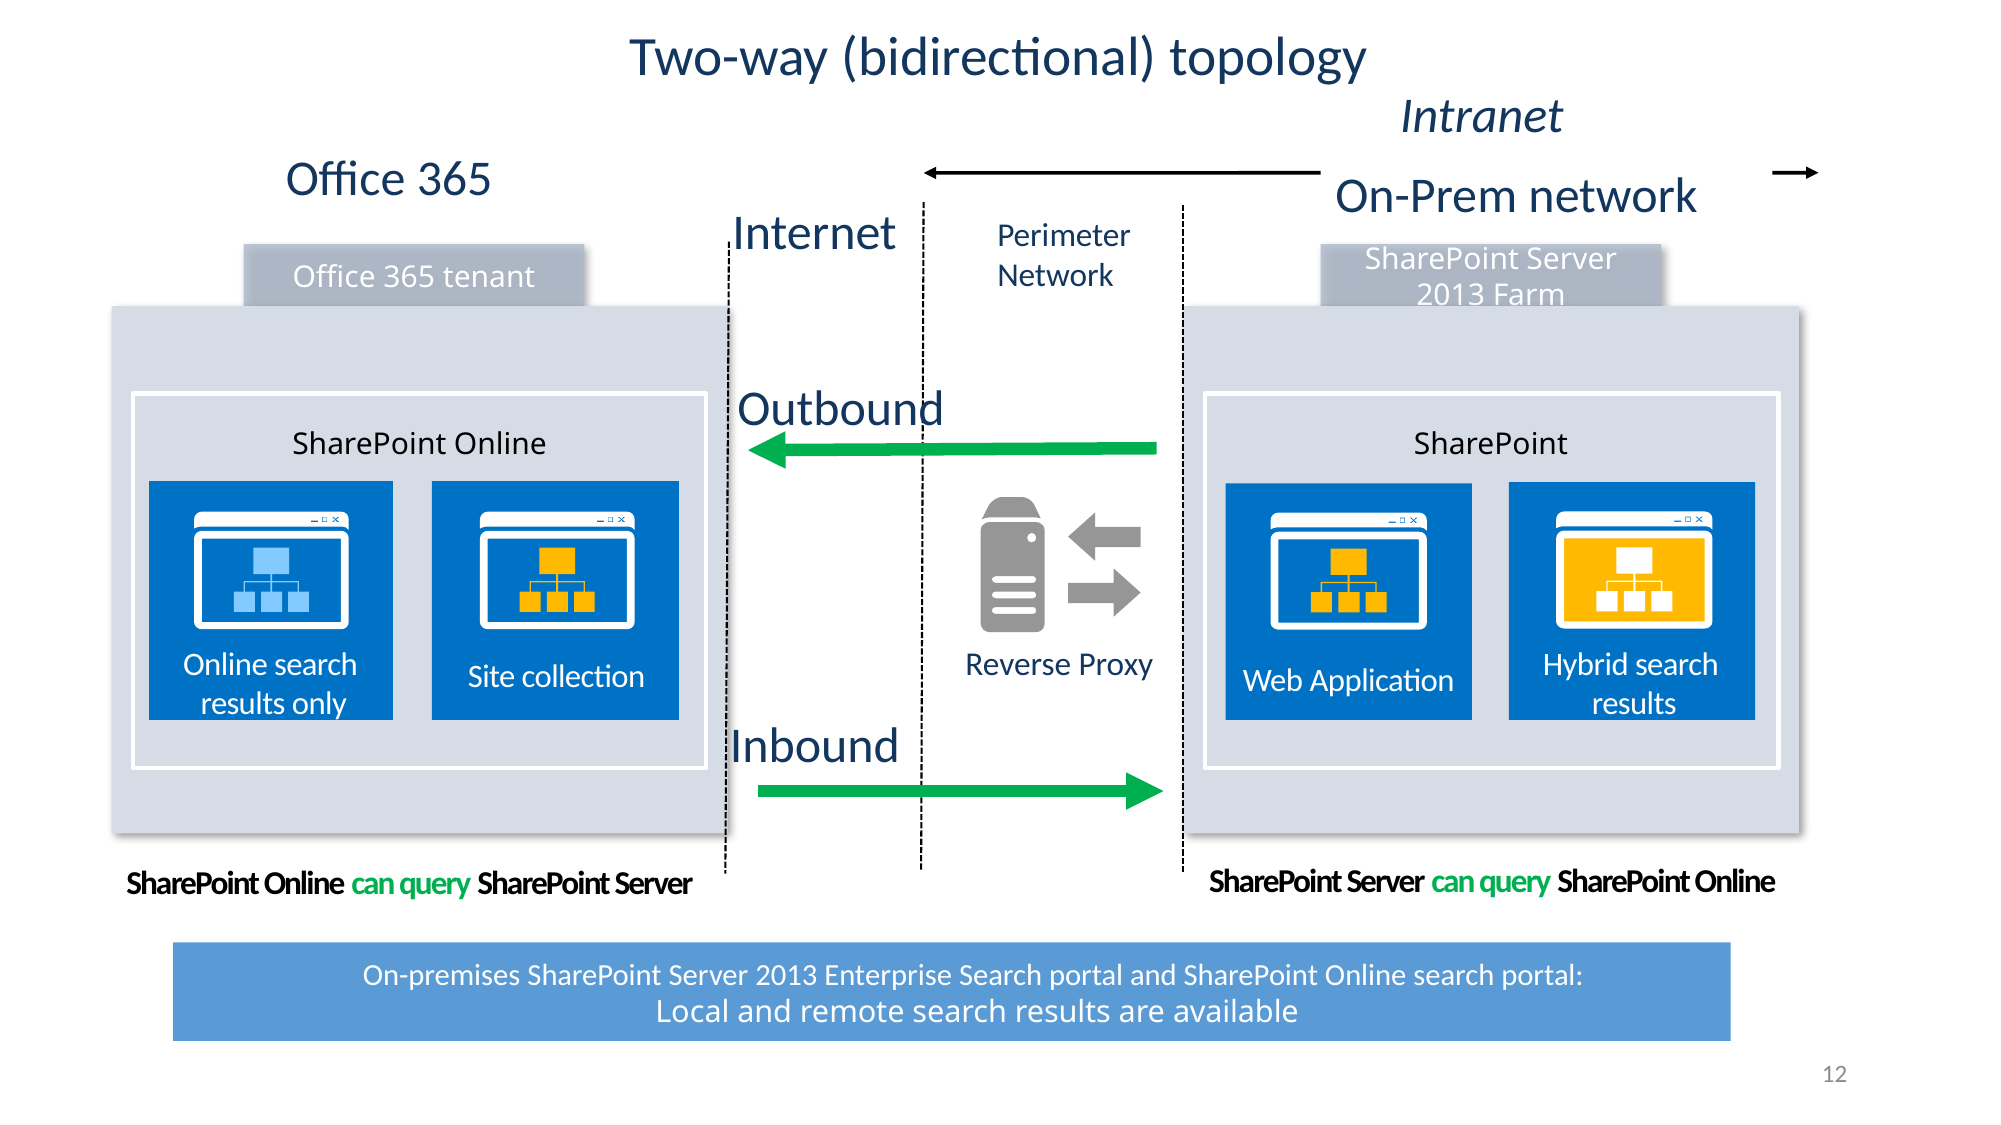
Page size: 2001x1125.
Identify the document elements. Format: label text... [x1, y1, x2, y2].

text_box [111, 137, 1833, 910]
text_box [980, 497, 1141, 633]
text_box On-premises SharePoint Server 2013 Enterprise Search portal and SharePoint Online search portal: Local and remote search results are available [173, 942, 1731, 1041]
text_box Intranet [1385, 74, 1779, 137]
slide_number 12 [1412, 1042, 1863, 1103]
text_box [725, 241, 729, 874]
text_box Two-way (bidirectional) topology [287, 19, 1710, 86]
